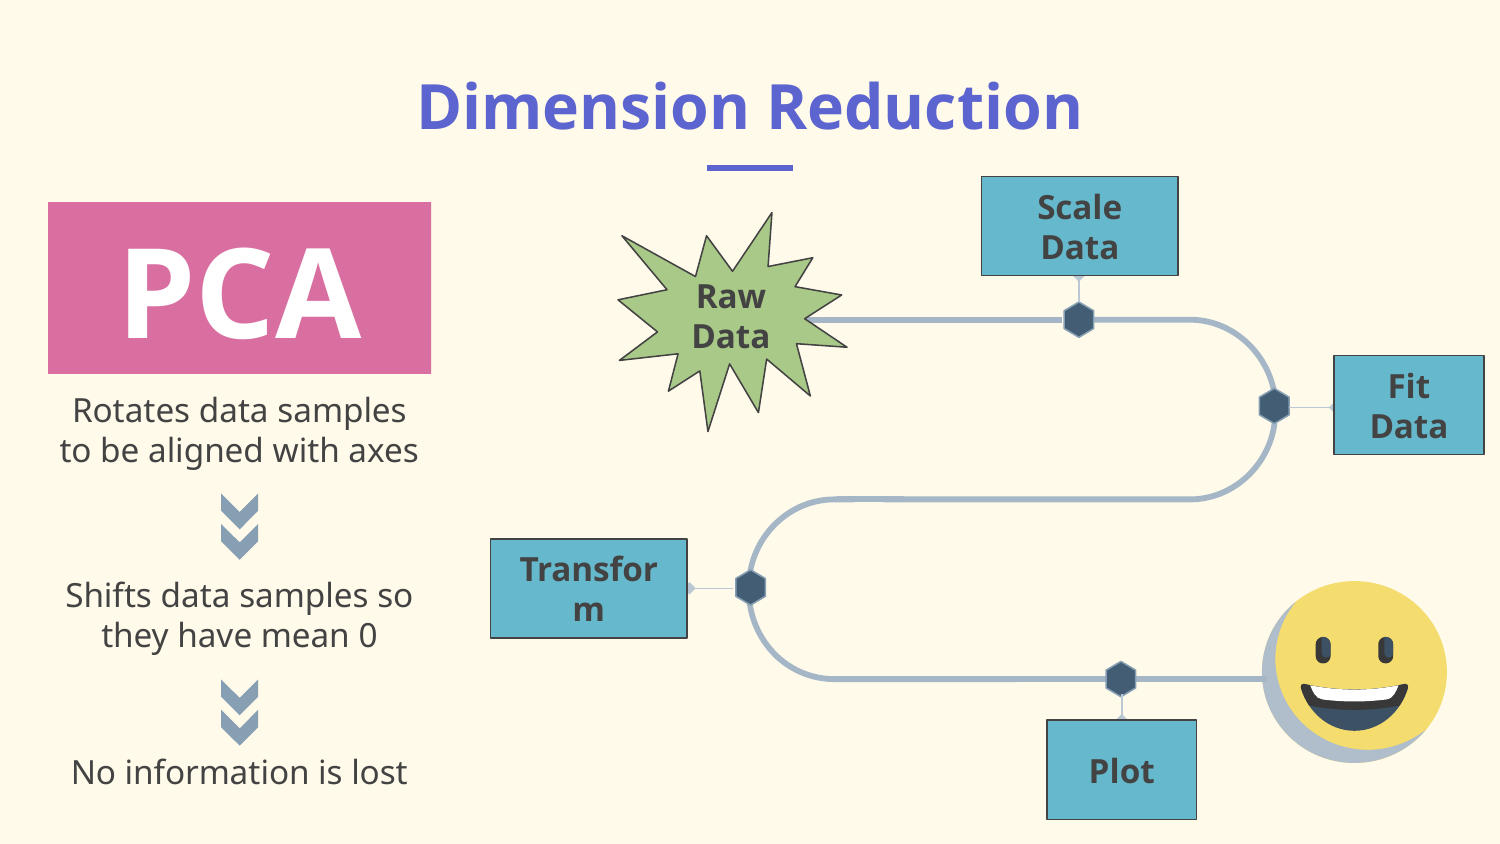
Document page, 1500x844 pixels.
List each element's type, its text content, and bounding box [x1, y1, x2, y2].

subtitle Shifts data samples so they have mean 0 [40, 558, 439, 683]
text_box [490, 176, 1485, 820]
title Dimension Reduction [130, 33, 1370, 157]
subtitle Rotates data samples to be aligned with axes [40, 373, 439, 498]
subtitle No information is lost [40, 696, 439, 820]
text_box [206, 693, 273, 732]
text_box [206, 508, 273, 546]
text_box PCA [48, 202, 432, 373]
